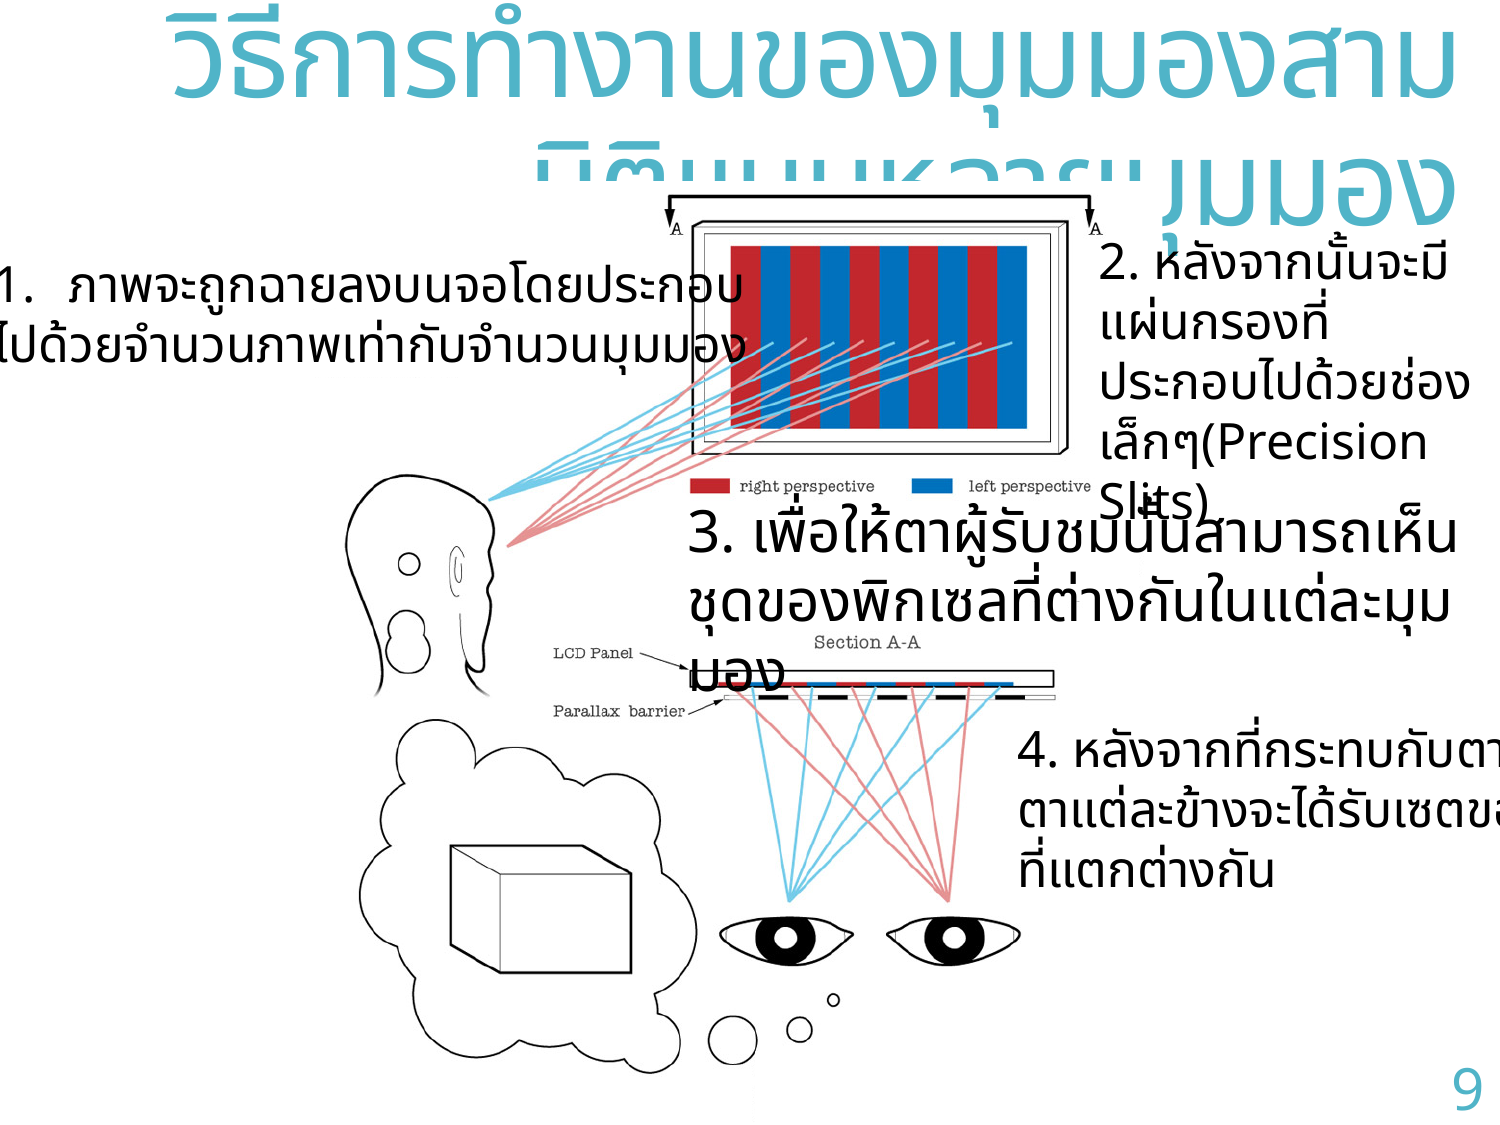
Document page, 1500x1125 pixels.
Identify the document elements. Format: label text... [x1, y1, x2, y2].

text_box ภาพจะถูกฉายลงบนจอโดยประกอบ ไปด้วยจำนวนภาพเท่ากับจำนวนมุมมอง [0, 244, 297, 380]
text_box 3. เพื่อให้ตาผู้รับชมนั้นสามารถเห็นชุดของพิกเซลที่ต่างกันในแต่ละมุมมอง [1163, 537, 1476, 710]
text_box 2. หลังจากนั้นจะมีแผ่นกรองที่ประกอบไปด้วยช่องเล็กๆ(Precision Slits) [1163, 221, 1491, 537]
text_box 9 [1163, 905, 1500, 1125]
picture [297, 181, 1163, 1125]
title วิธีการทำงานของมุมมองสามมิติแบบหลายมุมมอง [52, 0, 1476, 244]
text_box 4. หลังจากที่กระทบกับตาผู้รับชม ตาแต่ละข้างจะได้รับเซตของพิกเซล ที่แตกต่างกัน [1163, 710, 1500, 905]
